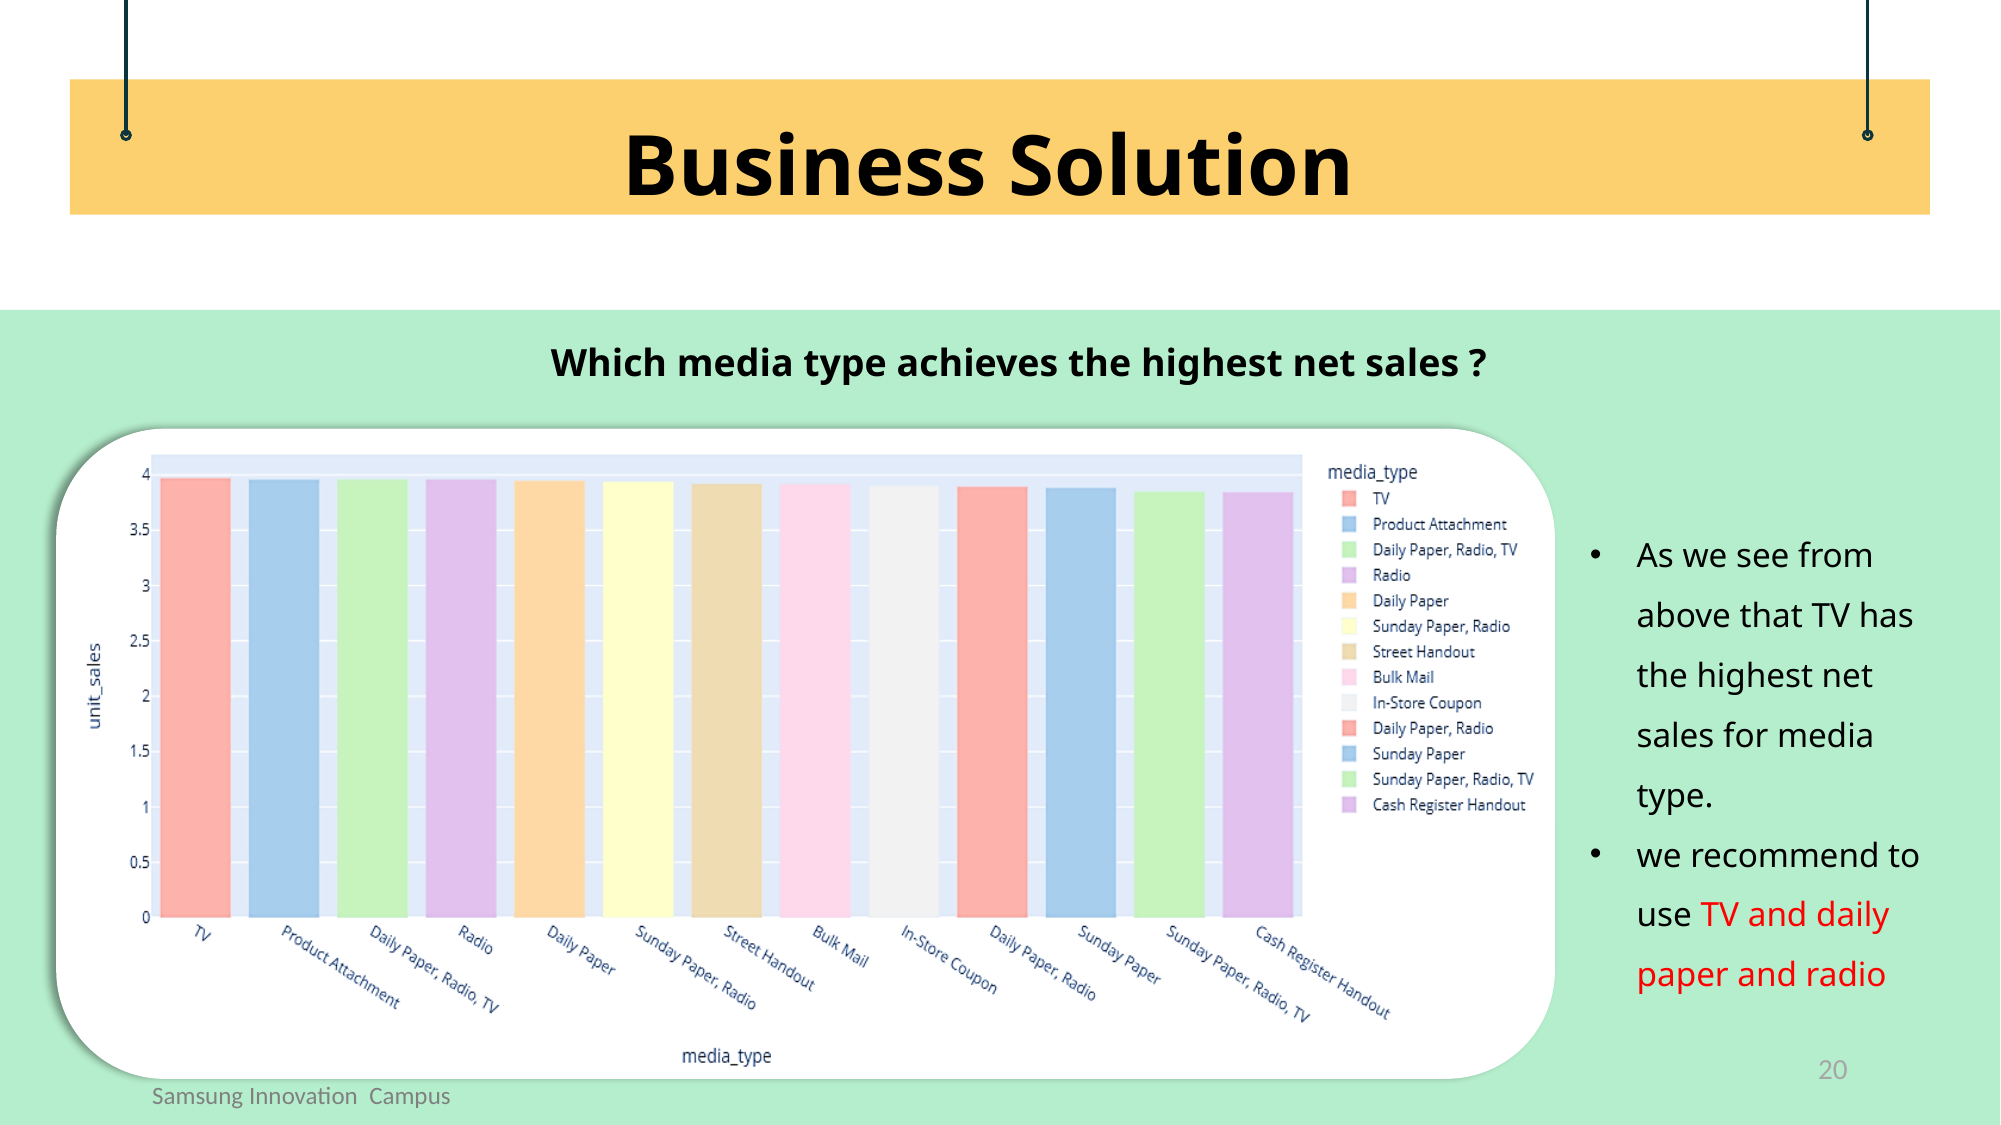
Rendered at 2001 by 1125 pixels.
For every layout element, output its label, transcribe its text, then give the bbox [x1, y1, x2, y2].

text_box 20 [1412, 1042, 1863, 1103]
text_box Samsung Innovation Campus [137, 1079, 1338, 1125]
text_box Which media type achieves the highest net sales ? [126, 331, 1913, 392]
picture [56, 428, 1555, 1079]
text_box As we see from above that TV has the highest net sales for media type. we recommend to use TV and daily paper and radio [1575, 506, 1961, 1001]
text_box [69, 0, 1931, 215]
